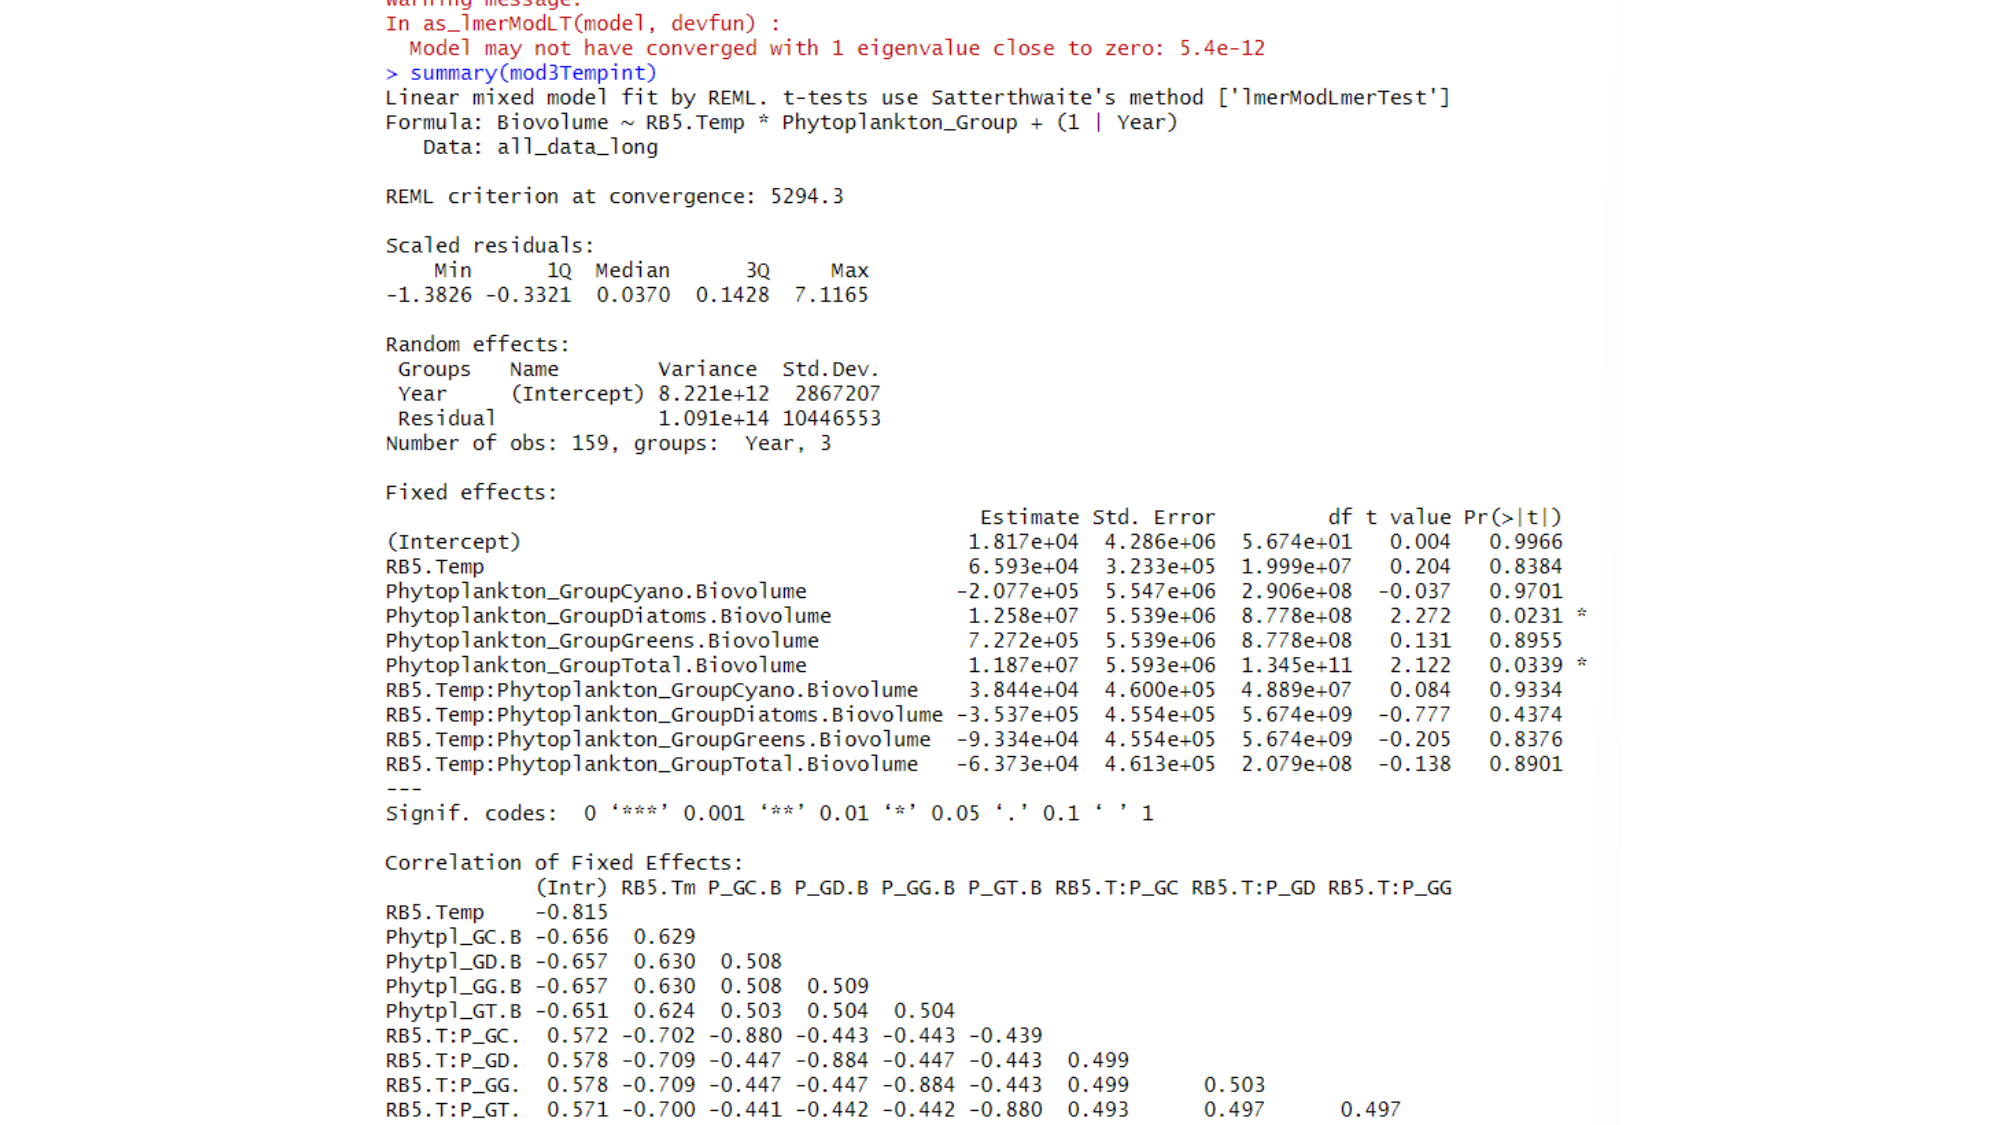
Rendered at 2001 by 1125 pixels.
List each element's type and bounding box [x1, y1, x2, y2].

picture [378, 0, 1622, 1125]
